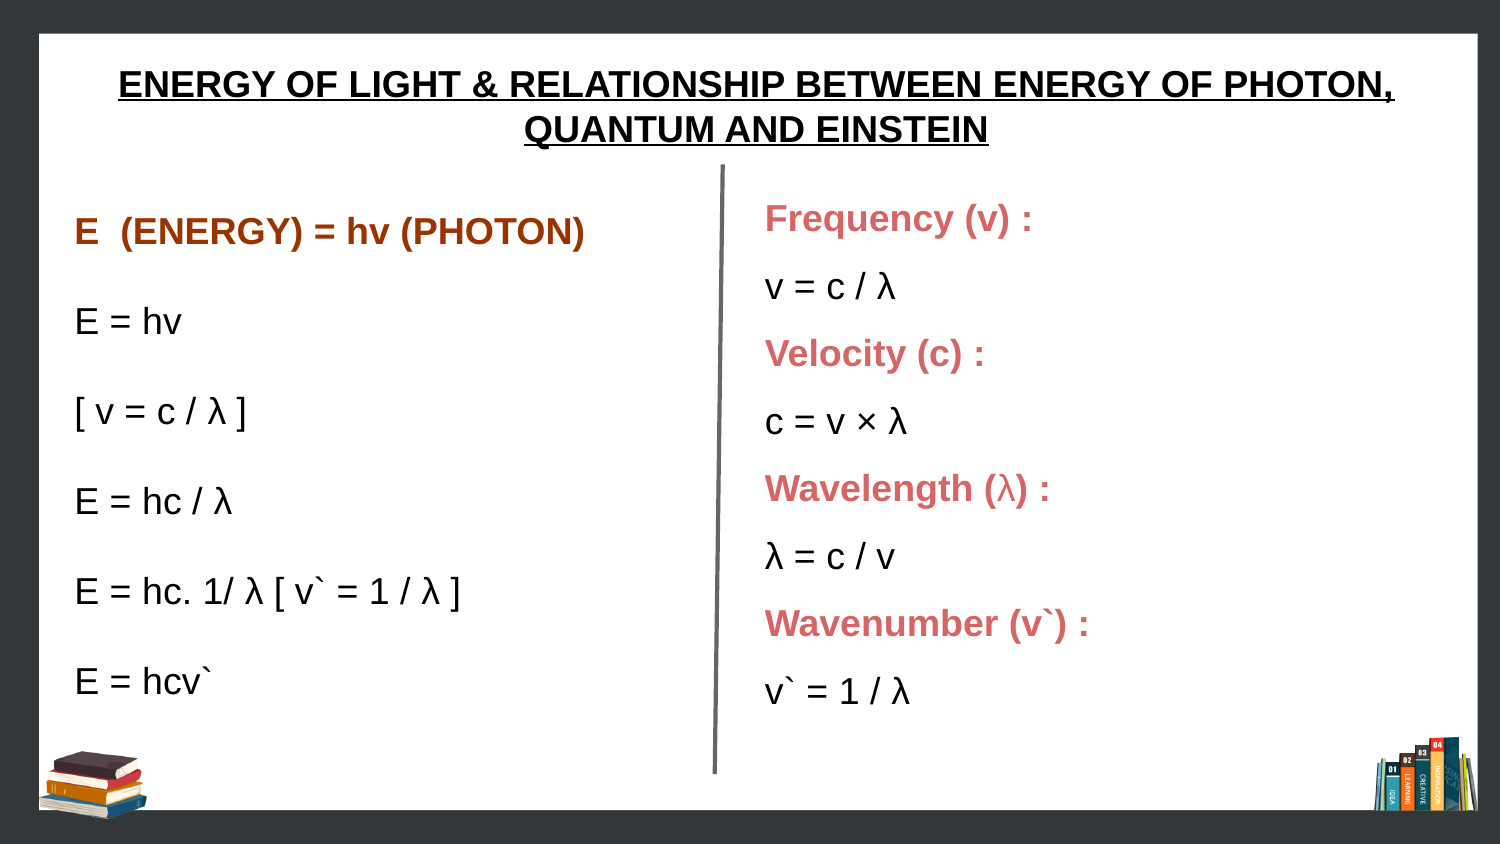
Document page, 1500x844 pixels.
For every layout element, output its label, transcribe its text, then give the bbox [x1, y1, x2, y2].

text_box ENERGY OF LIGHT & RELATIONSHIP BETWEEN ENERGY OF PHOTON, QUANTUM AND EINSTEIN [59, 52, 1454, 158]
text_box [501, 255, 936, 684]
picture [1374, 737, 1478, 811]
text_box Frequency (v) : v = c / λ Velocity (c) : c = v × λ Wavelength (λ) : λ = c / v Wavenumber (v`) : v` = 1 / λ [750, 164, 1407, 720]
picture [39, 751, 147, 819]
text_box E (ENERGY) = hv (PHOTON) E = hv [ v = c / λ ] E = hc / λ E = hc. 1/ λ [ v` = 1 / λ ] E = hcv` [59, 154, 716, 710]
